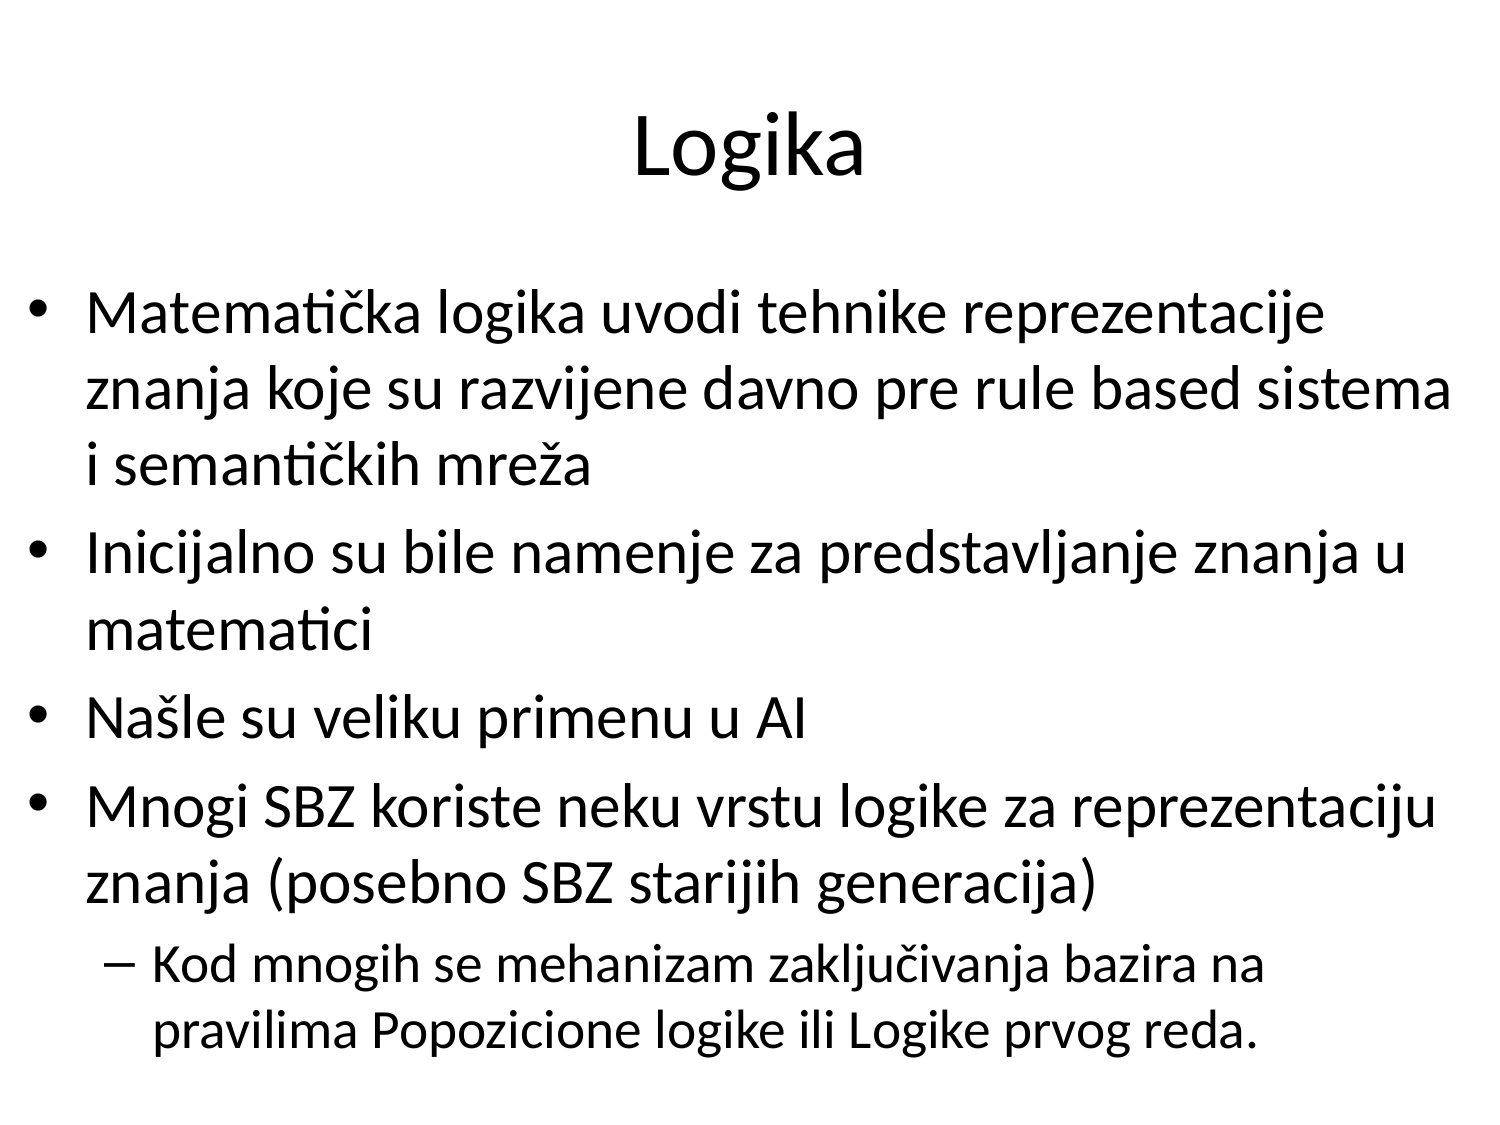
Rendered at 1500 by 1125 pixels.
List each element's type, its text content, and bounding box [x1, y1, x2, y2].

title Logika [75, 45, 1425, 233]
list Matematička logika uvodi tehnike reprezentacije znanja koje su razvijene davno pre rule based sistema i semantičkih mreža Inicijalno su bile namenje za predstavljanje znanja u matematici Našle su veliku primenu u AI Mnogi SBZ koriste neku vrstu logike za reprezentaciju znanja (posebno SBZ starijih generacija) Kod mnogih se mehanizam zaključivanja bazira na pravilima Popozicione logike ili Logike prvog reda. [12, 262, 1488, 1113]
